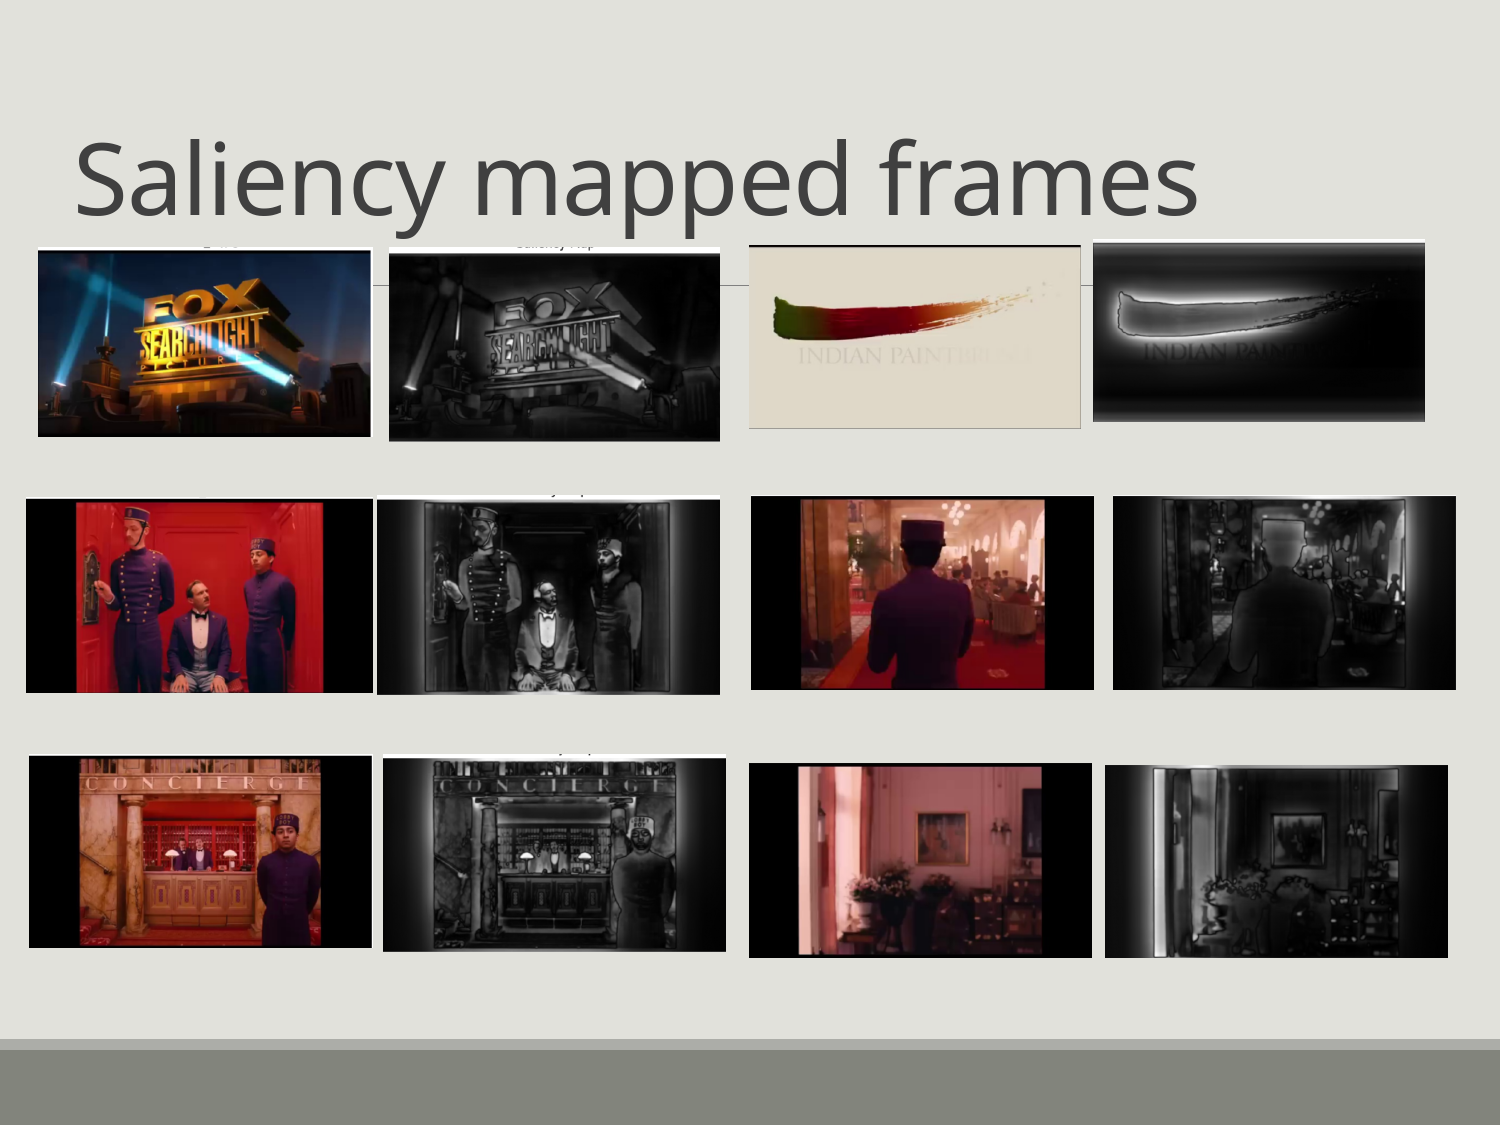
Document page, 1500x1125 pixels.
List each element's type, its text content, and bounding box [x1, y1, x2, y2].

picture [1112, 495, 1457, 690]
picture [376, 495, 721, 696]
title Saliency mapped frames [58, 56, 1409, 244]
picture [25, 497, 373, 694]
picture [388, 246, 721, 443]
picture [750, 495, 1095, 690]
picture [1104, 764, 1449, 959]
picture [29, 754, 373, 948]
picture [748, 763, 1093, 959]
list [38, 246, 373, 437]
picture [1093, 239, 1426, 422]
picture [382, 754, 727, 953]
picture [748, 245, 1081, 429]
